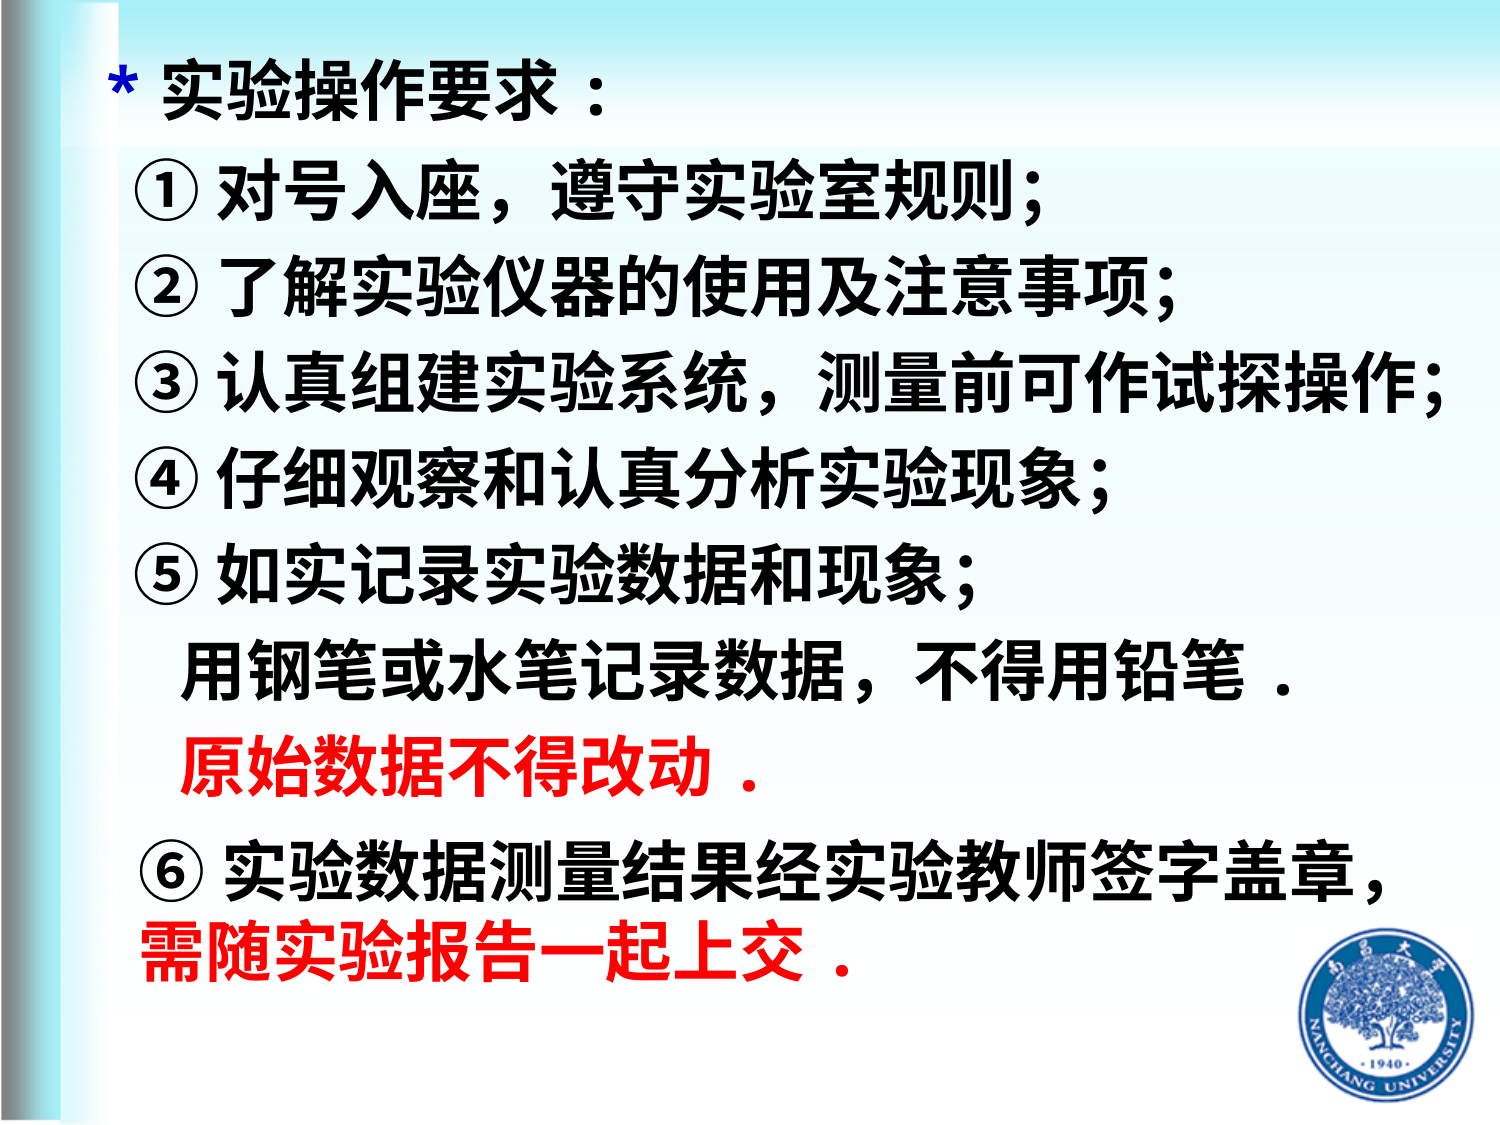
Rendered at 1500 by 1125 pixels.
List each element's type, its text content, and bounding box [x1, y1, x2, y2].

text_box ①对号入座，遵守实验室规则； ②了解实验仪器的使用及注意事项； ③认真组建实验系统，测量前可作试探操作； ④仔细观察和认真分析实验现象； ⑤如实记录实验数据和现象； 用钢笔或水笔记录数据，不得用铅笔. 原始数据不得改动. [117, 125, 1500, 793]
text_box *实验操作要求: [88, 27, 939, 149]
text_box ⑥实验数据测量结果经实验教师签字盖章，需随实验报告一起上交. [123, 822, 1459, 997]
picture [0, 0, 1500, 1125]
